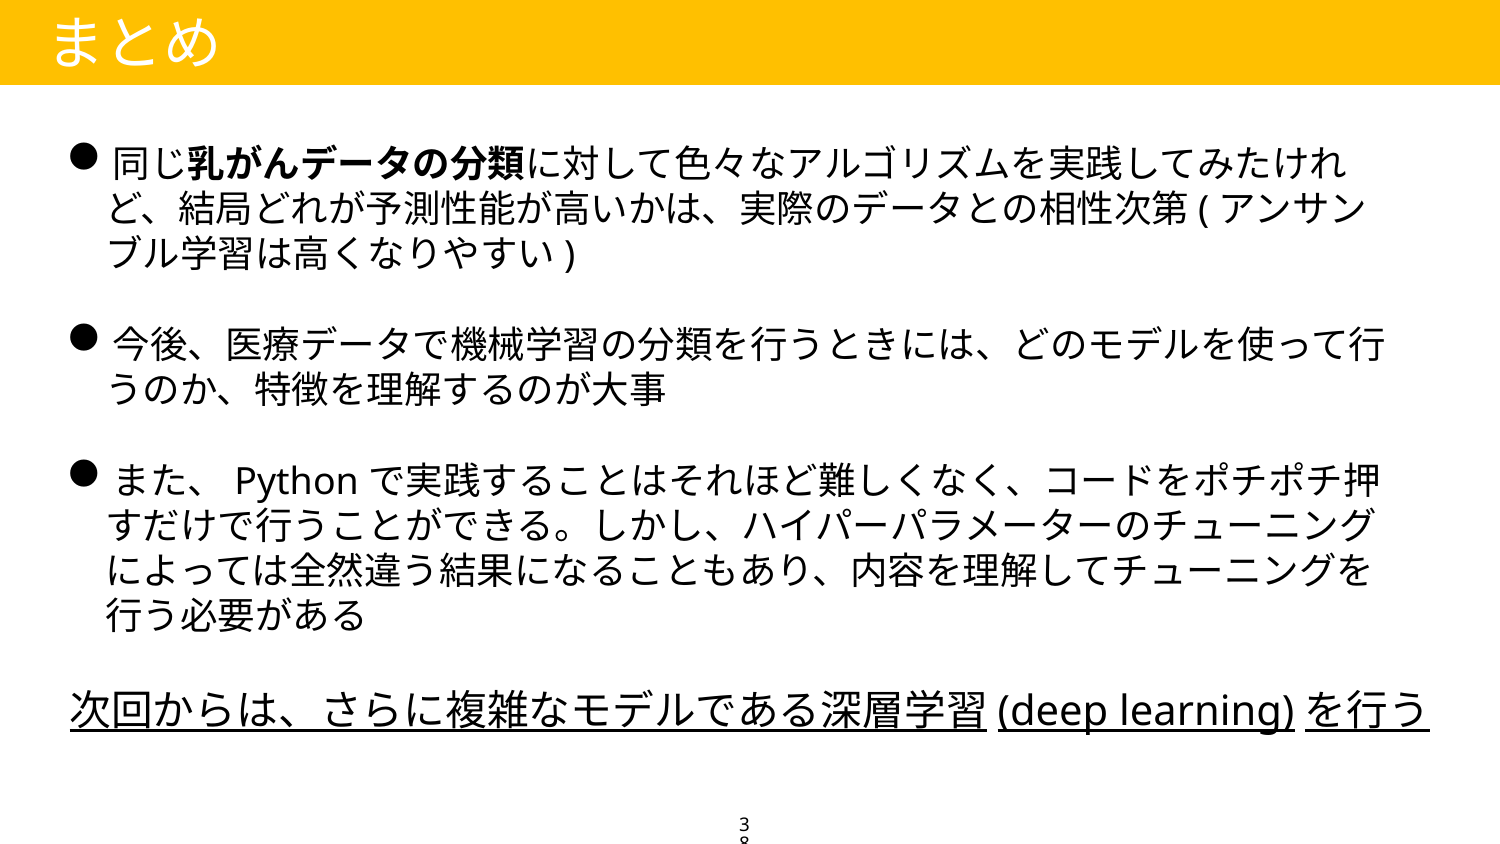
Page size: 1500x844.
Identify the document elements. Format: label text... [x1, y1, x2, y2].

text_box まとめ [43, 3, 683, 80]
list 同じ乳がんデータの分類に対して色々なアルゴリズムを実践してみたけれど、結局どれが予測性能が高いかは、実際のデータとの相性次第(アンサンブル学習は高くなりやすい) 今後、医療データで機械学習の分類を行うときには、どのモデルを使って行うのか、特徴を理解するのが大事 また、Pythonで実践することはそれほど難しくなく、コードをポチポチ押すだけで行うことができる。しかし、ハイパーパラメーターのチューニングによっては全然違う結果になることもあり、内容を理解してチューニングを行う必要がある [57, 134, 1405, 643]
slide_number 38 [730, 804, 769, 844]
text_box [0, 0, 1500, 85]
text_box 次回からは、さらに複雑なモデルである深層学習(deep learning)を行う [61, 675, 1439, 743]
